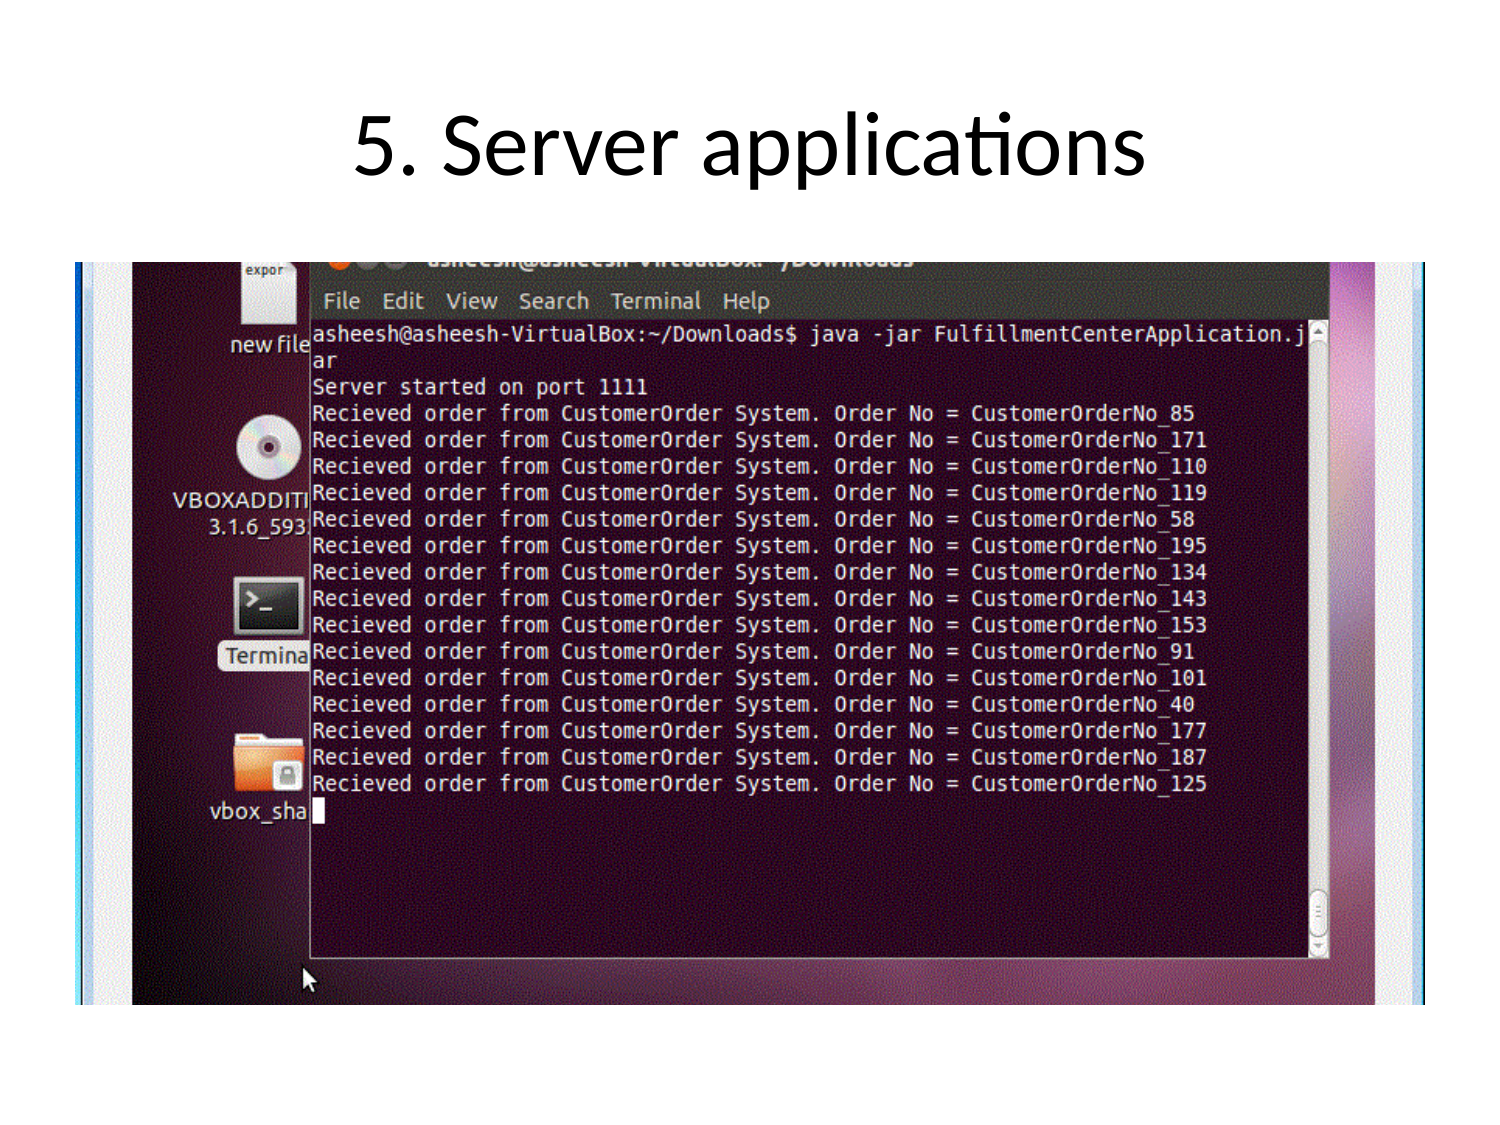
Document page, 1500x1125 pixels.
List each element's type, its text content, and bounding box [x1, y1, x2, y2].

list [74, 262, 1426, 1006]
title 5. Server applications [75, 45, 1425, 233]
